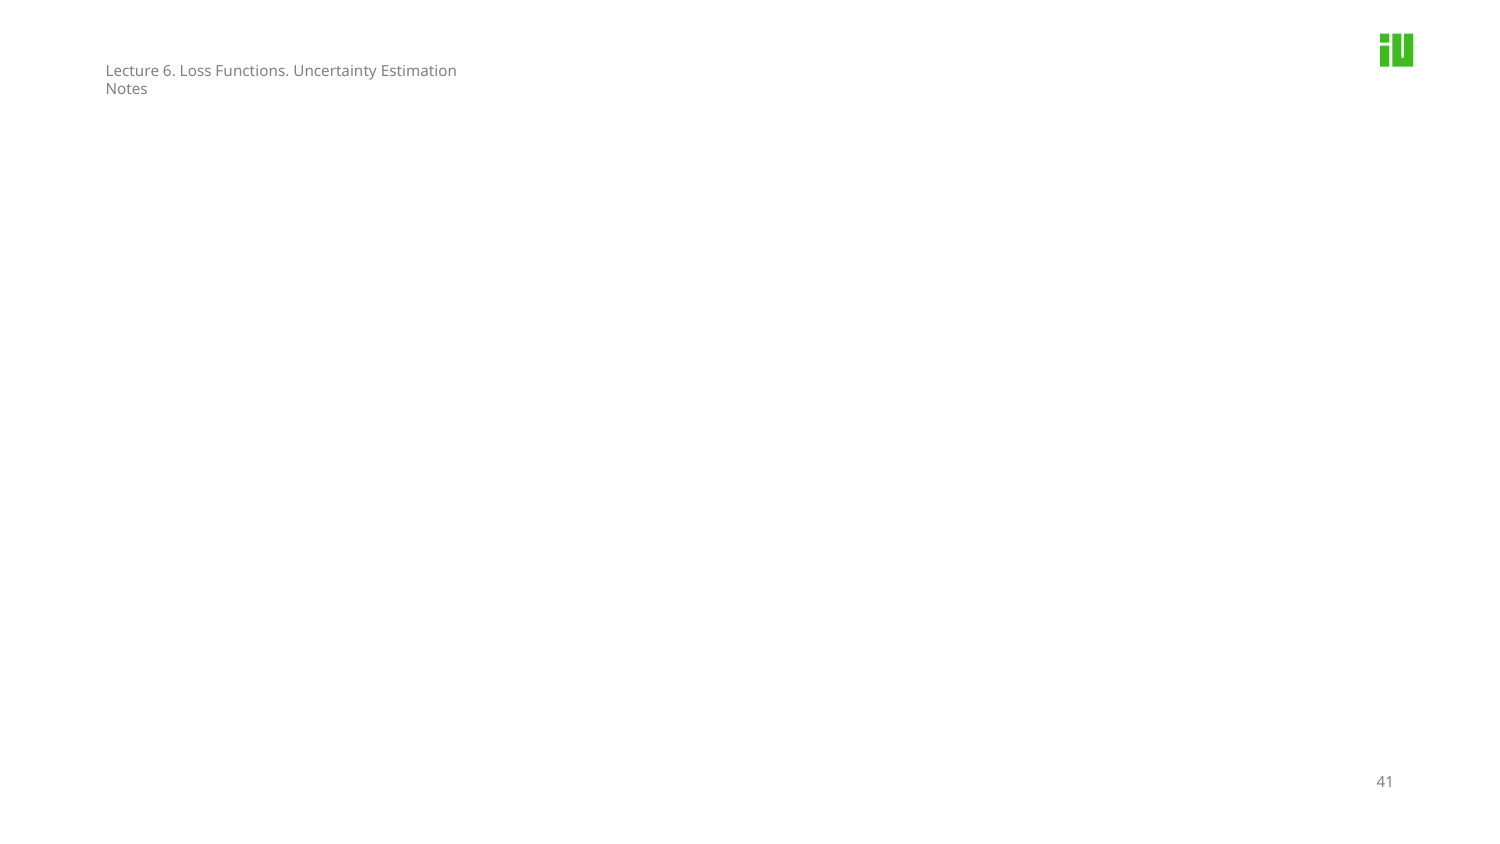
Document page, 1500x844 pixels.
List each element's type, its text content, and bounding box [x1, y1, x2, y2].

text_box 41 [1071, 759, 1410, 805]
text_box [1380, 33, 1414, 67]
text_box Lecture 6. Loss Functions. Uncertainty Estimation Notes [98, 57, 605, 102]
